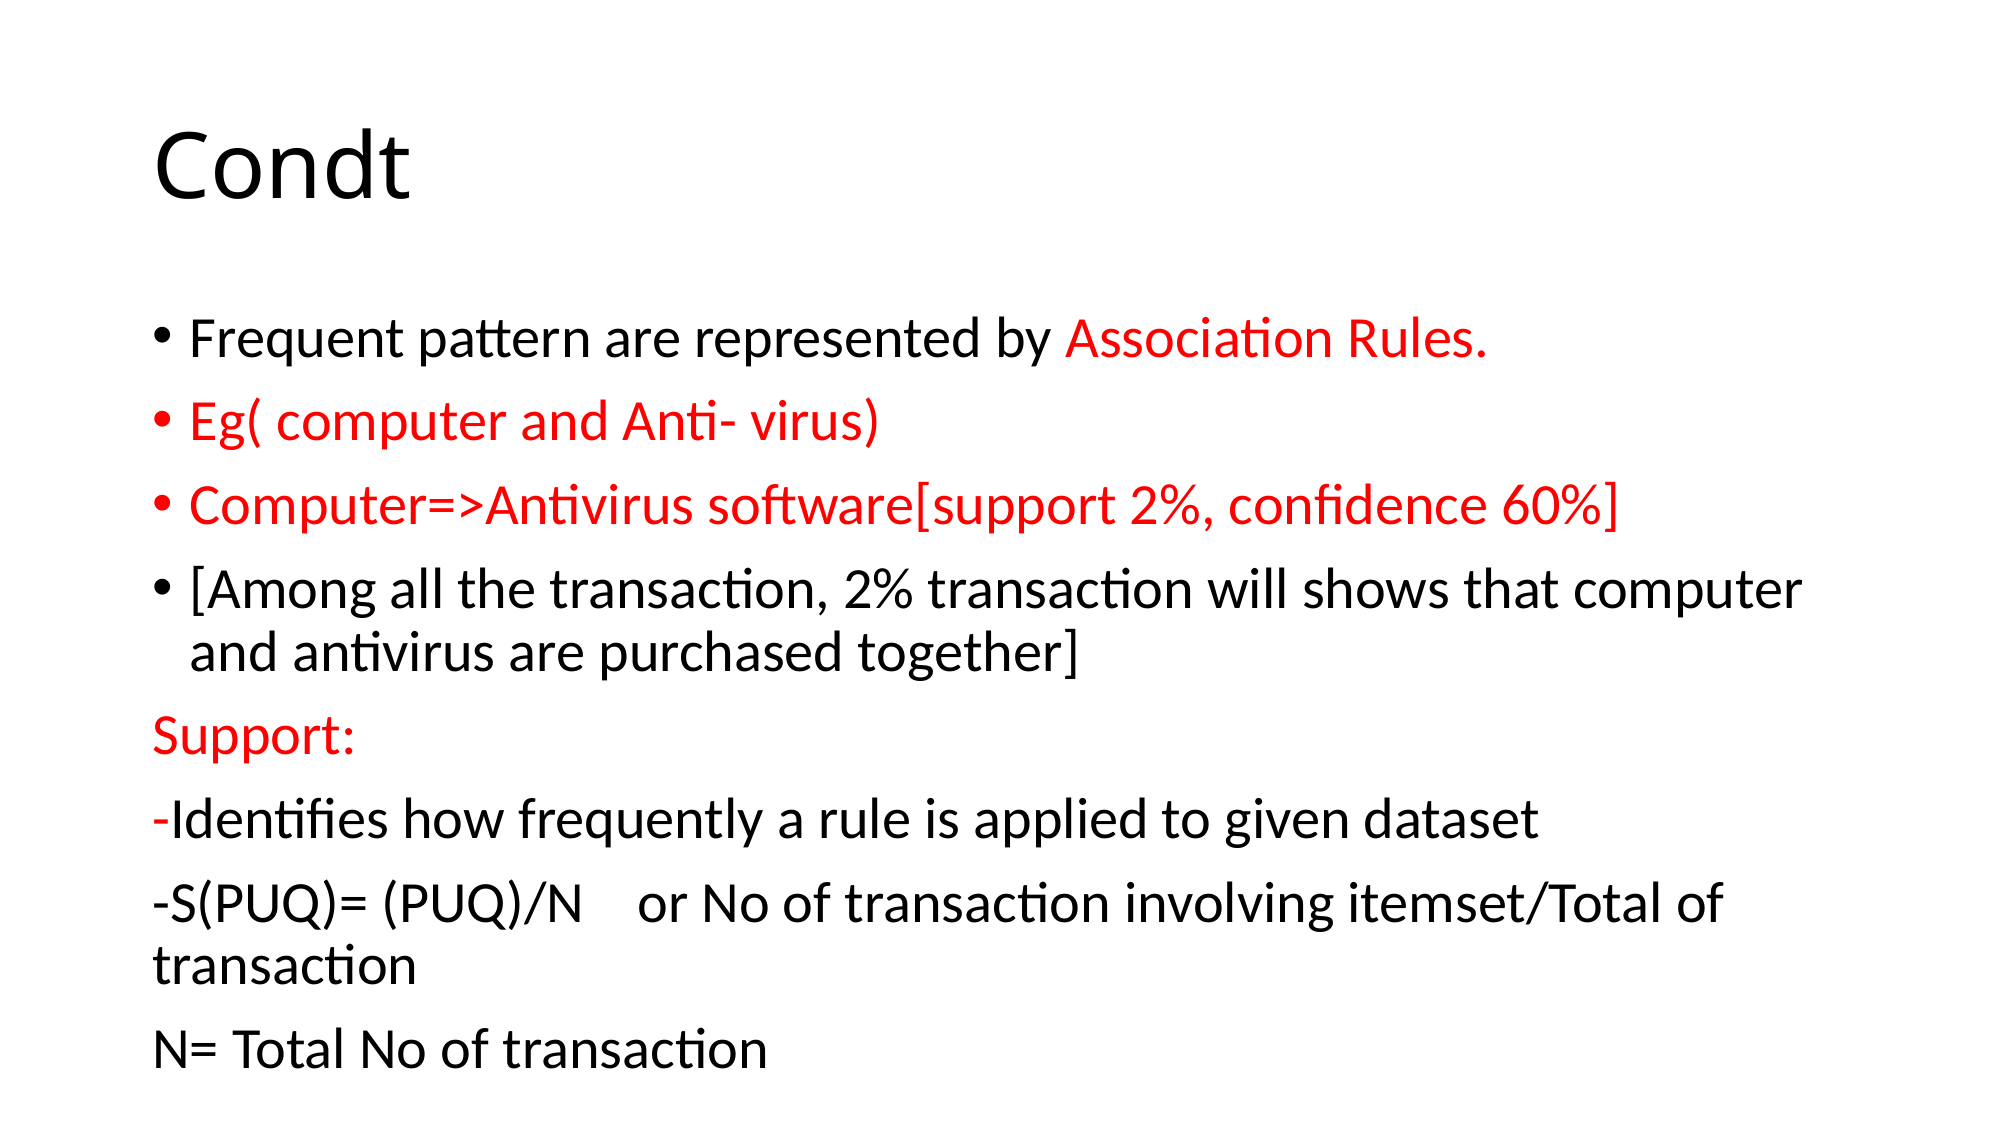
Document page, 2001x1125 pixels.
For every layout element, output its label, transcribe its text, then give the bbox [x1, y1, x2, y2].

list Frequent pattern are represented by Association Rules. Eg( computer and Anti- virus) Computer=>Antivirus software[support 2%, confidence 60%] [Among all the transaction, 2% transaction will shows that computer and antivirus are purchased together] Support: -Identifies how frequently a rule is applied to given dataset -S(PUQ)= (PUQ)/N or No of transaction involving itemset/Total of transaction N= Total No of transaction [137, 299, 1863, 1091]
title Condt [137, 59, 1863, 278]
